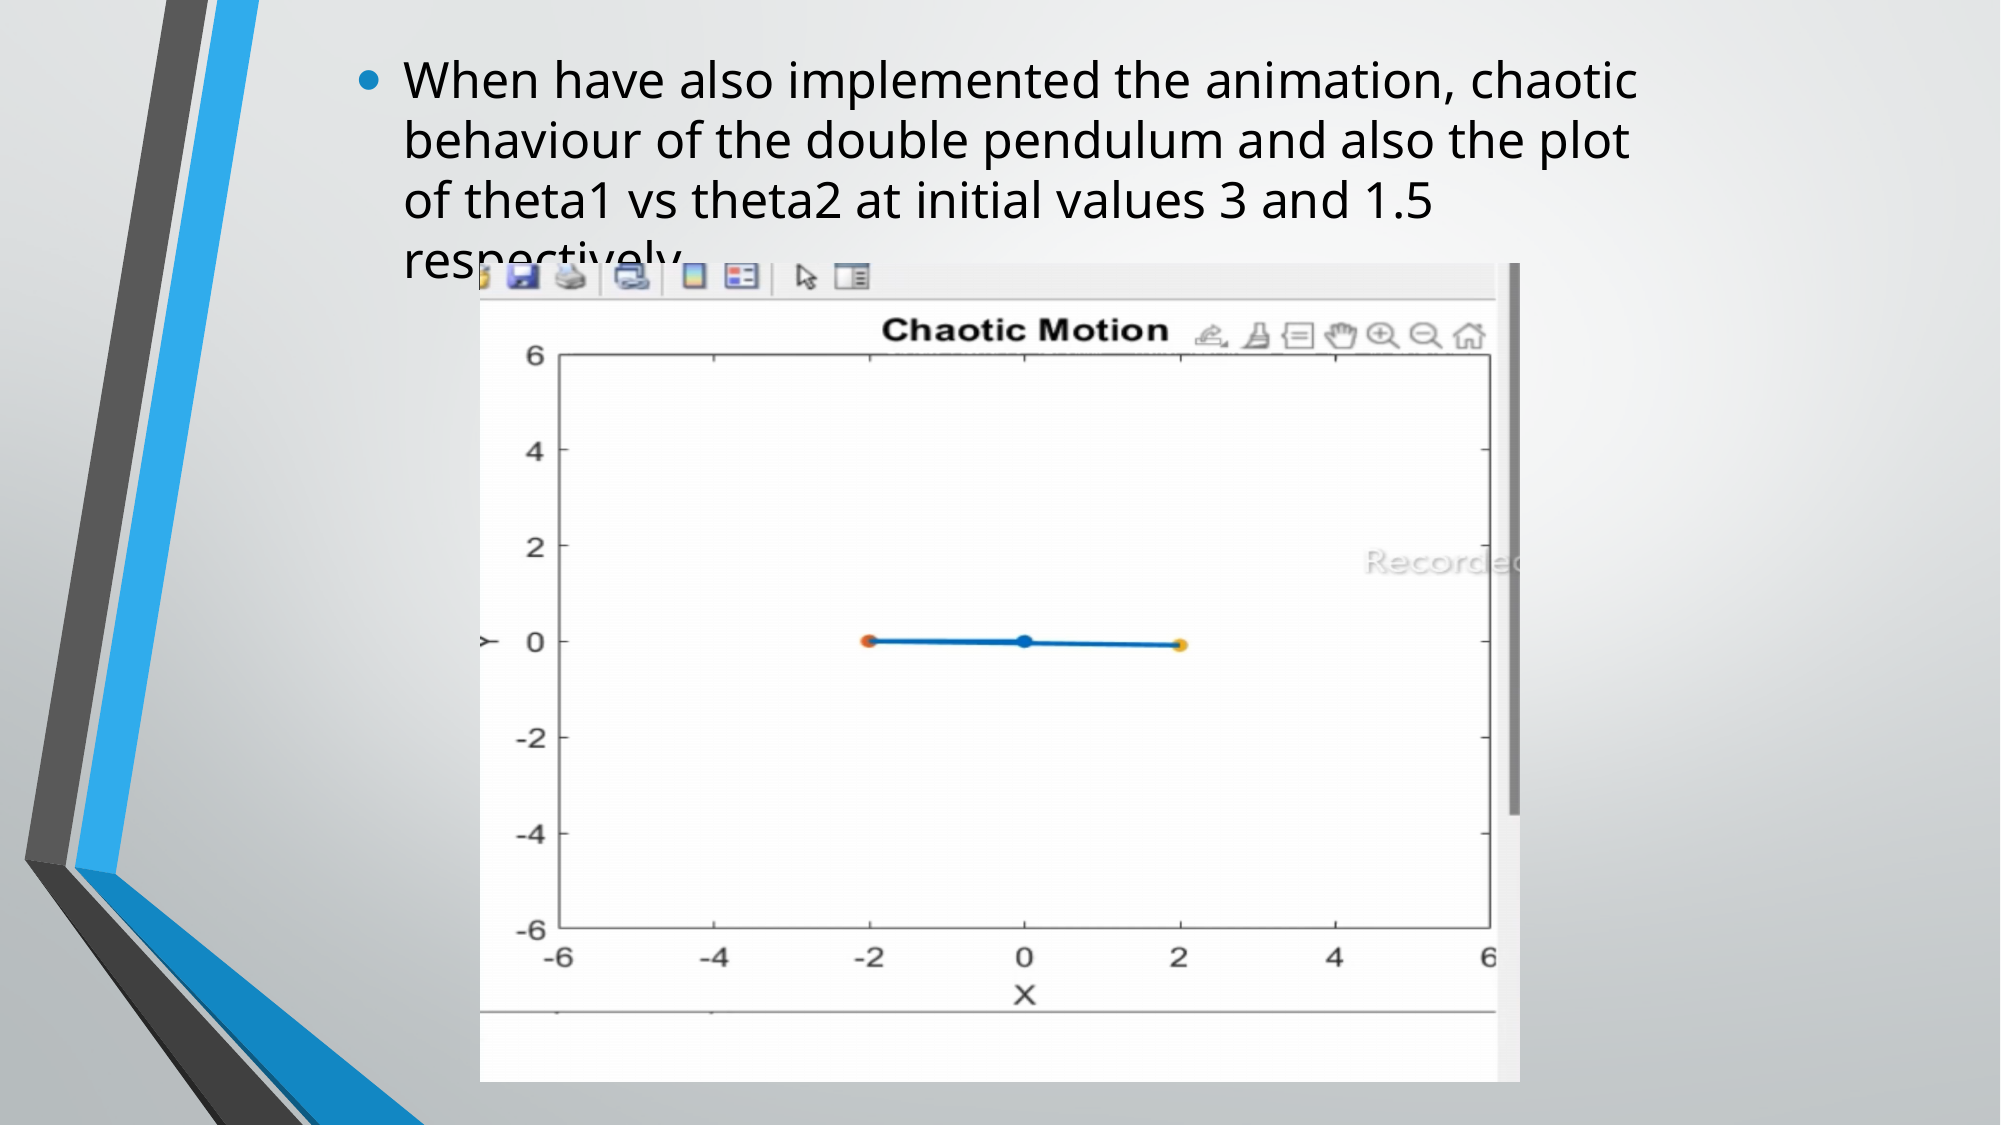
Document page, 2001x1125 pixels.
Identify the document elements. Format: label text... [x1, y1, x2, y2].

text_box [479, 262, 1521, 1084]
text_box When have also implemented the animation, chaotic behaviour of the double pendulum and also the plot of theta1 vs theta2 at initial values 3 and 1.5 respectively. [342, 41, 1658, 288]
